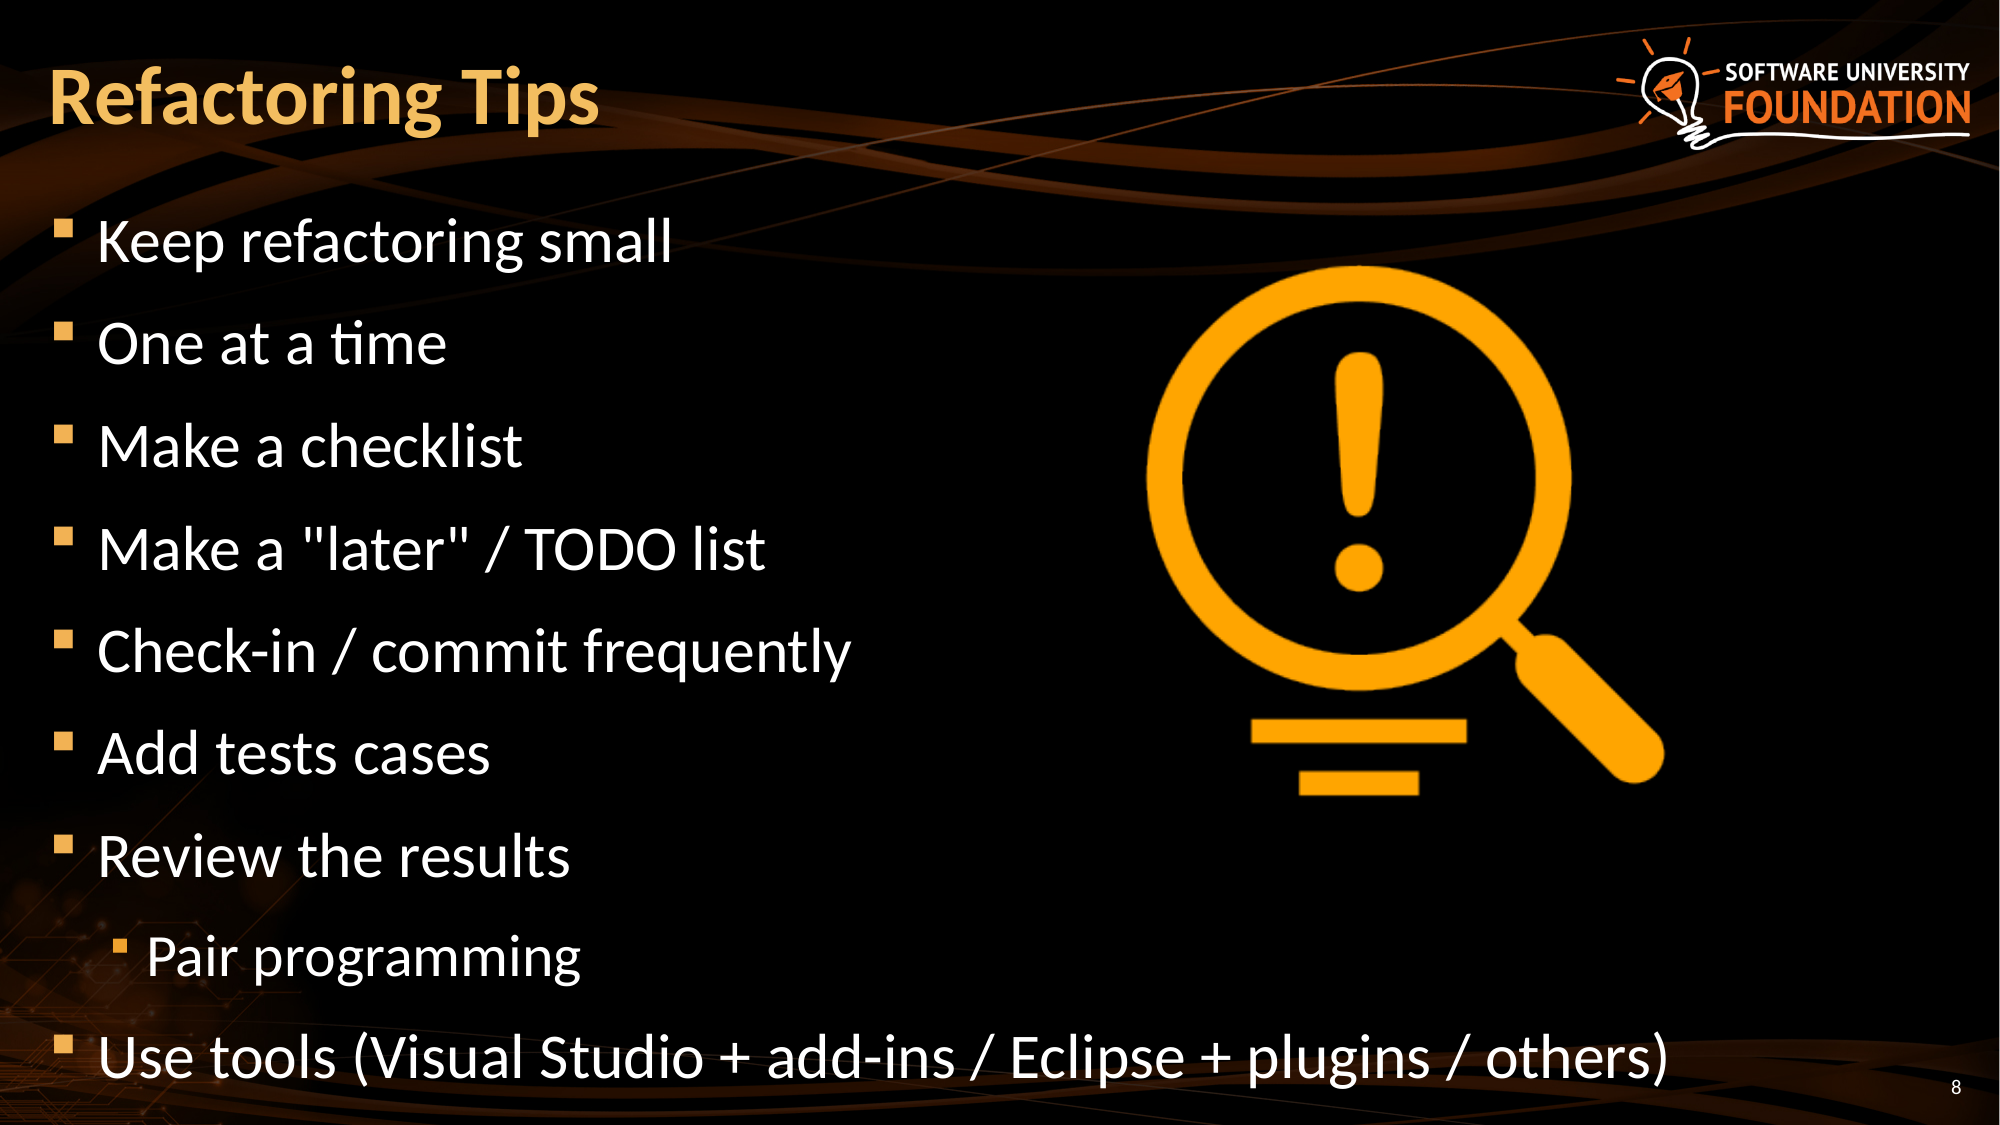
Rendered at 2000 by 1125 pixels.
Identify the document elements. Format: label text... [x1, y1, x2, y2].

title Refactoring Tips [30, 6, 1602, 189]
list Keep refactoring small One at a time Make a checklist Make a "later" / TODO list Check-in / commit frequently Add tests cases Review the results Pair programming Use tools (Visual Studio + add-ins / Eclipse + plugins / others) [31, 188, 1968, 1103]
picture [0, 0, 2000, 1125]
